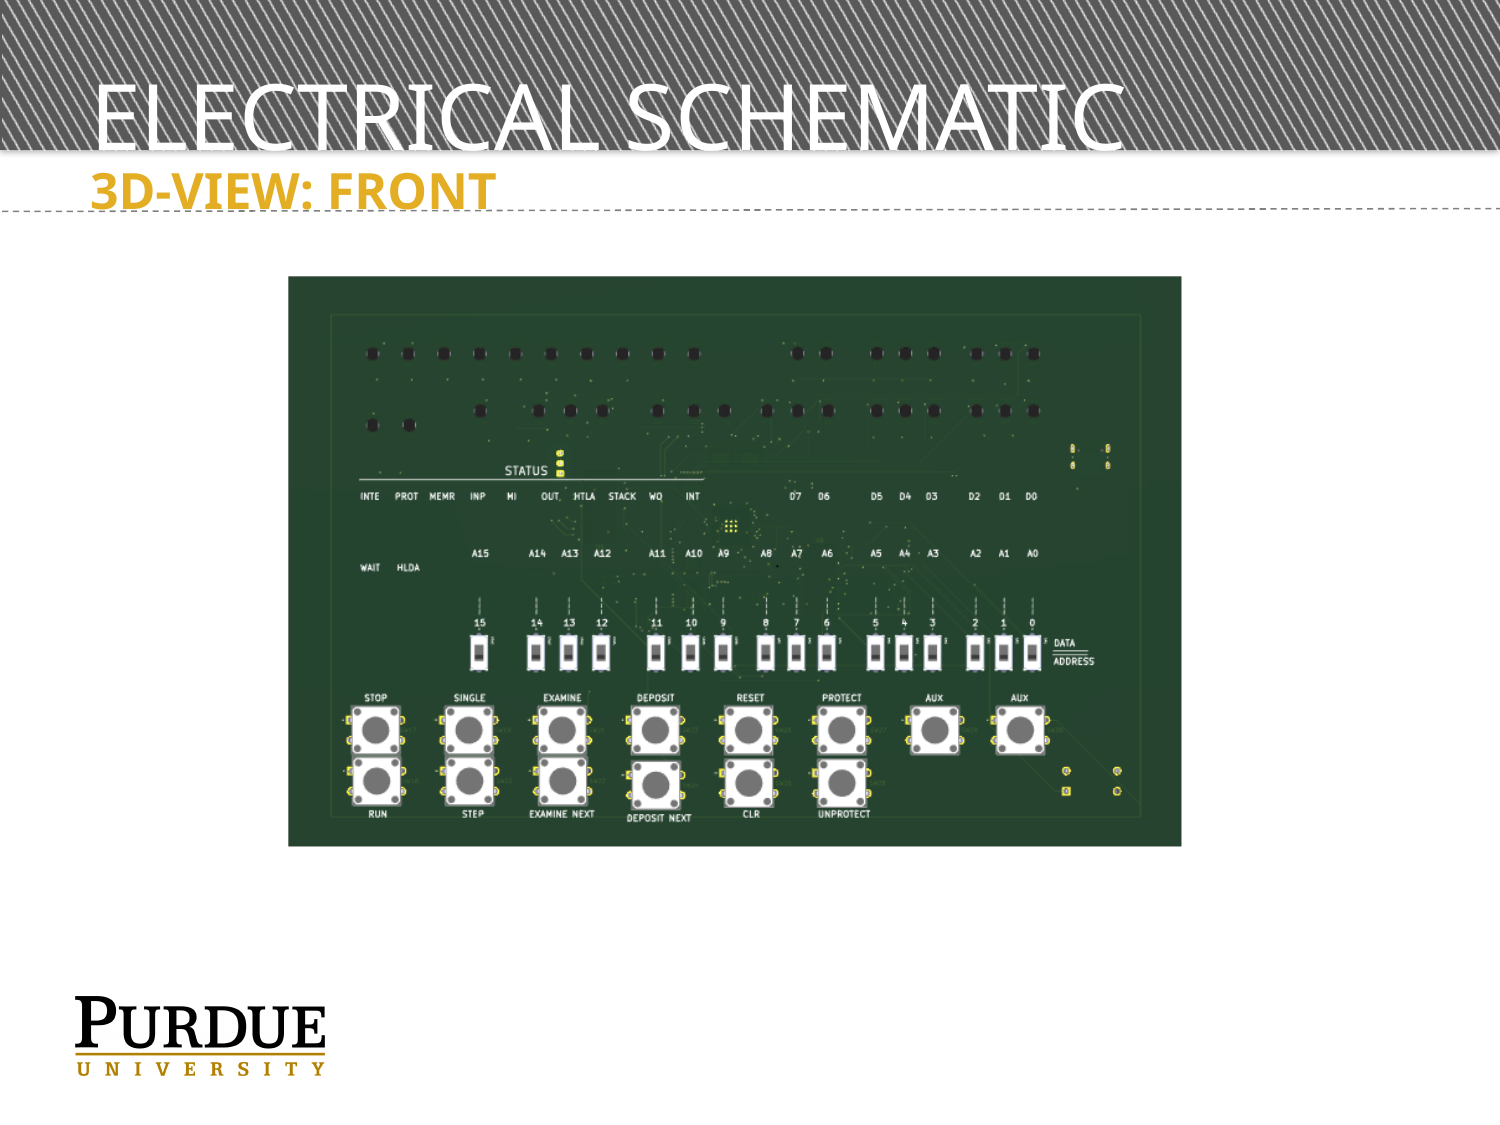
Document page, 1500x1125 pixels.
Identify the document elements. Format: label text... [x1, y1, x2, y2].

picture [75, 996, 325, 1076]
title Electrical Schematic [75, 51, 1427, 175]
list 3D-View: FRONT [75, 151, 1425, 225]
picture [285, 274, 1184, 849]
